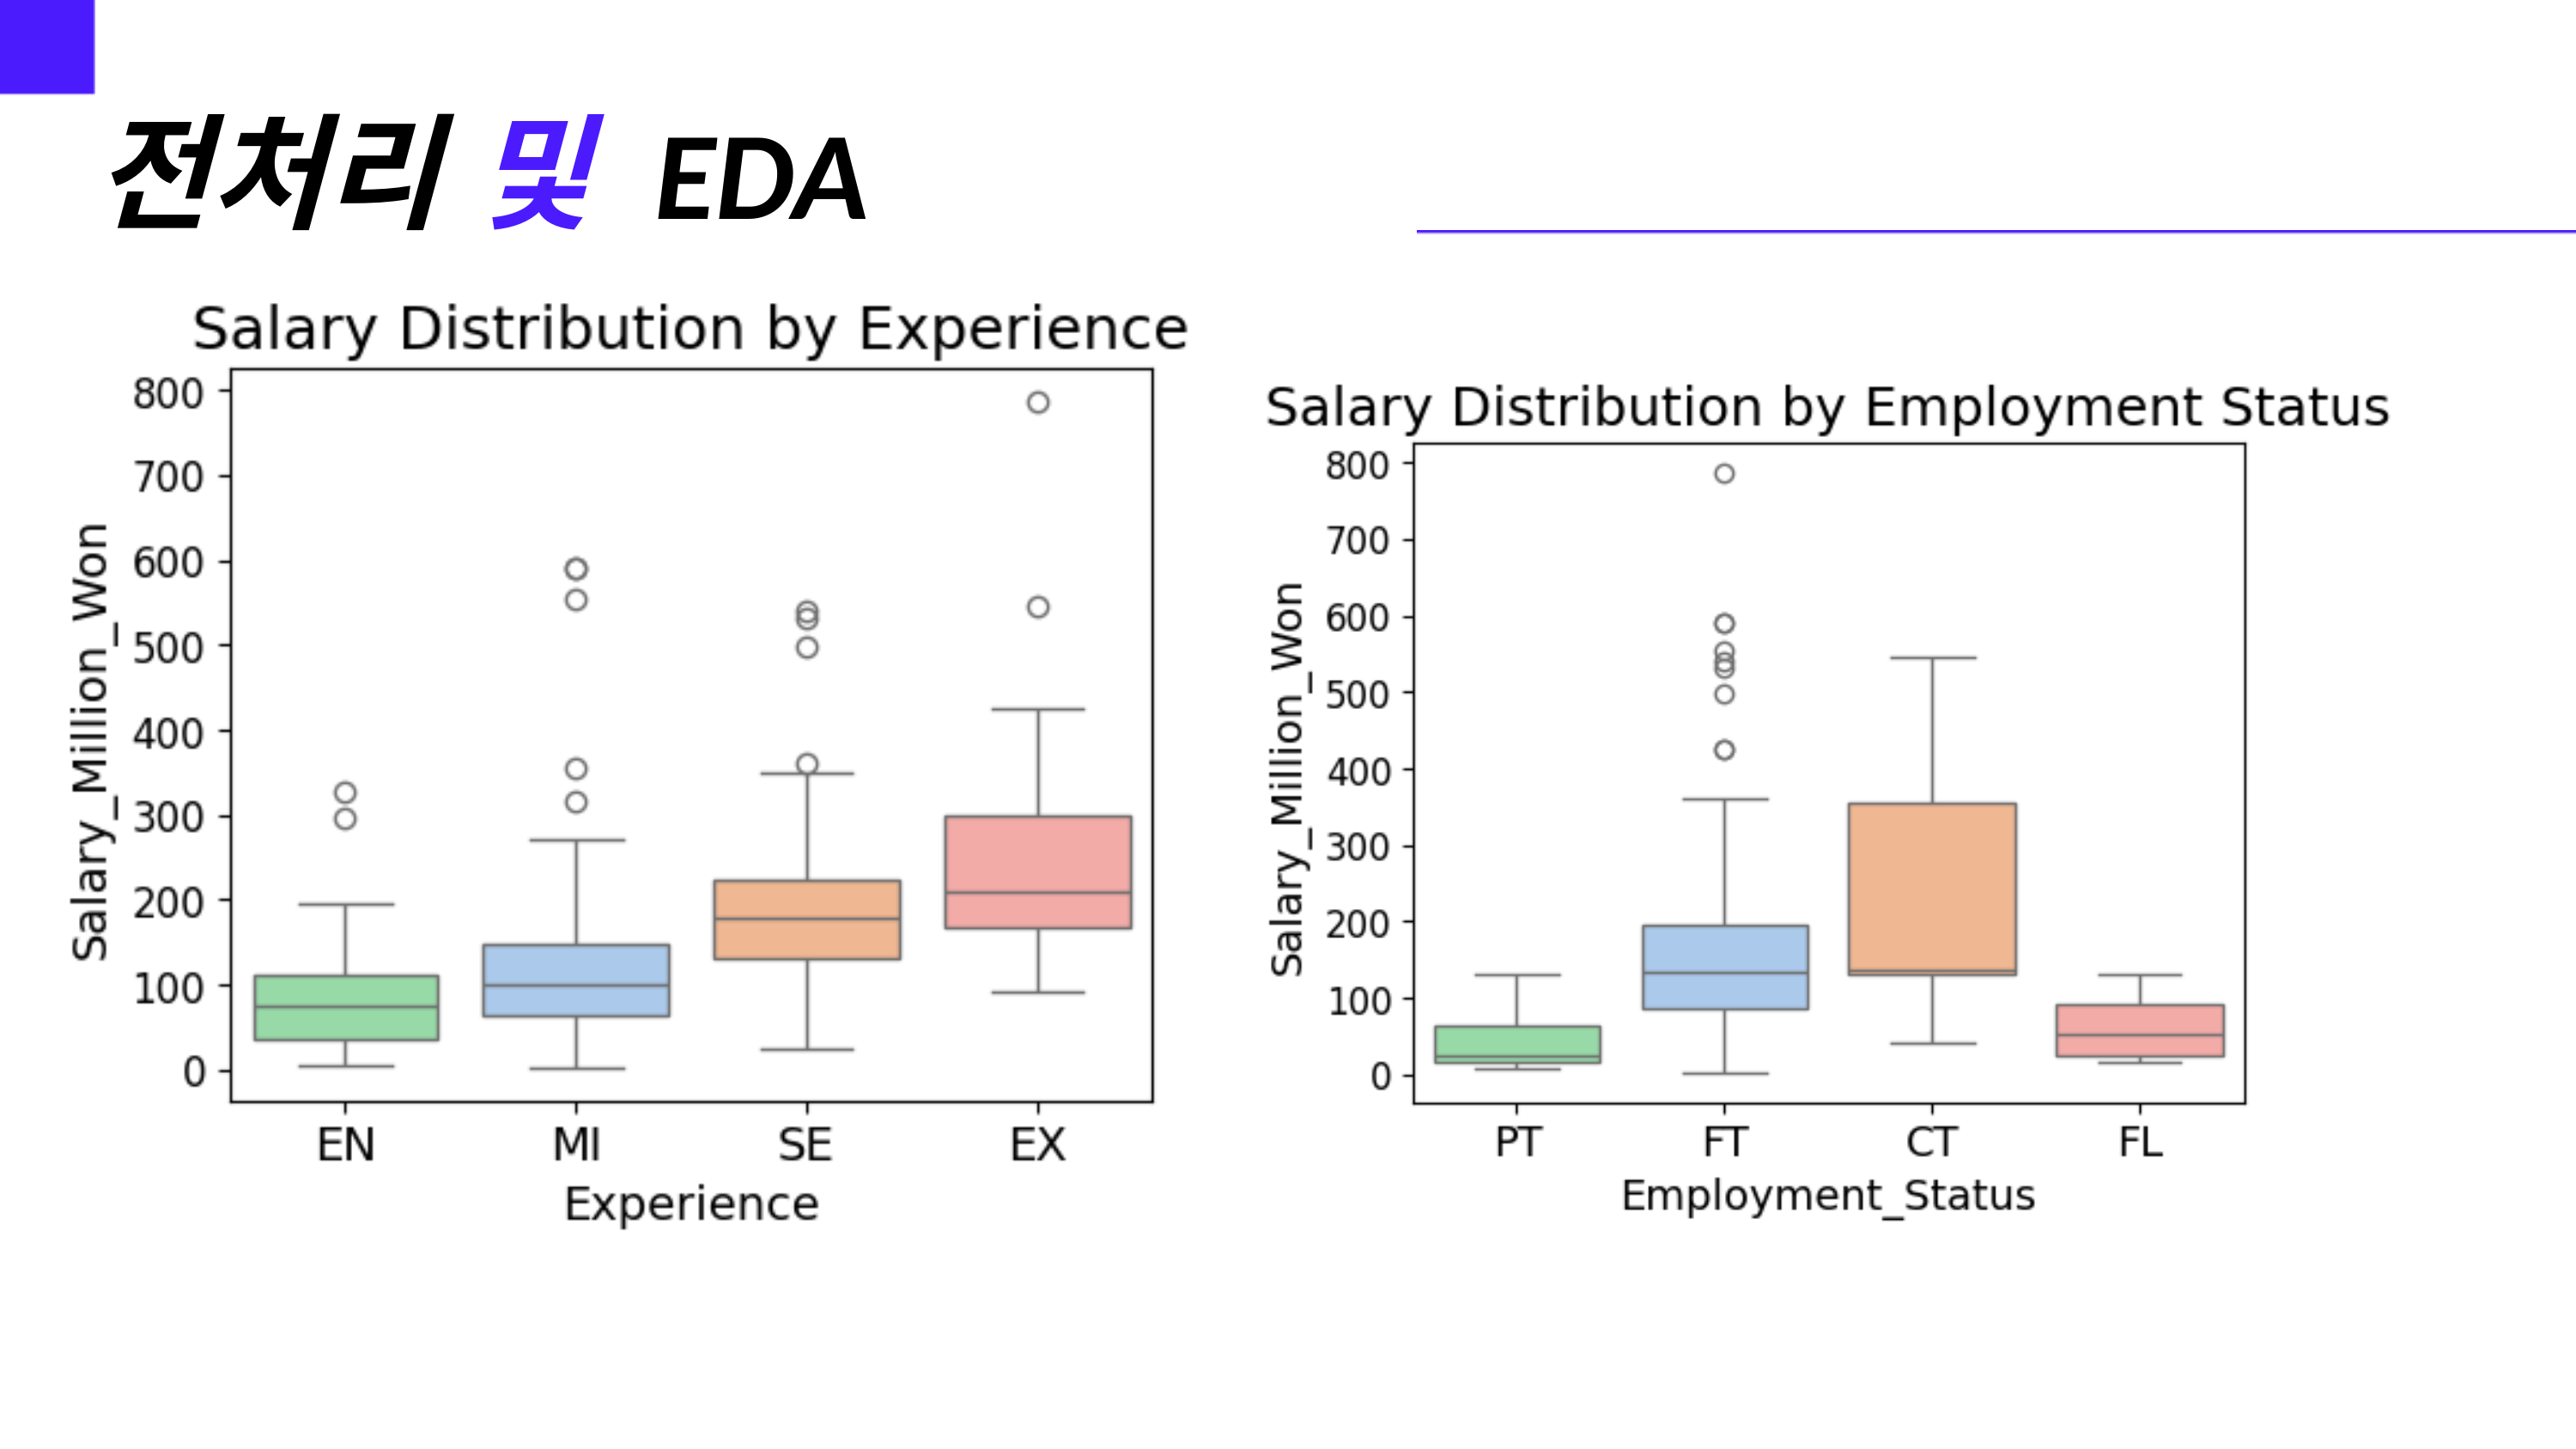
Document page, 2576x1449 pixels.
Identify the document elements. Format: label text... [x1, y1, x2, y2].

picture [46, 280, 1214, 1252]
text_box 전처리 및 EDA [94, 100, 1798, 276]
picture [1416, 230, 2576, 235]
picture [1244, 364, 2412, 1240]
picture [0, 0, 95, 95]
